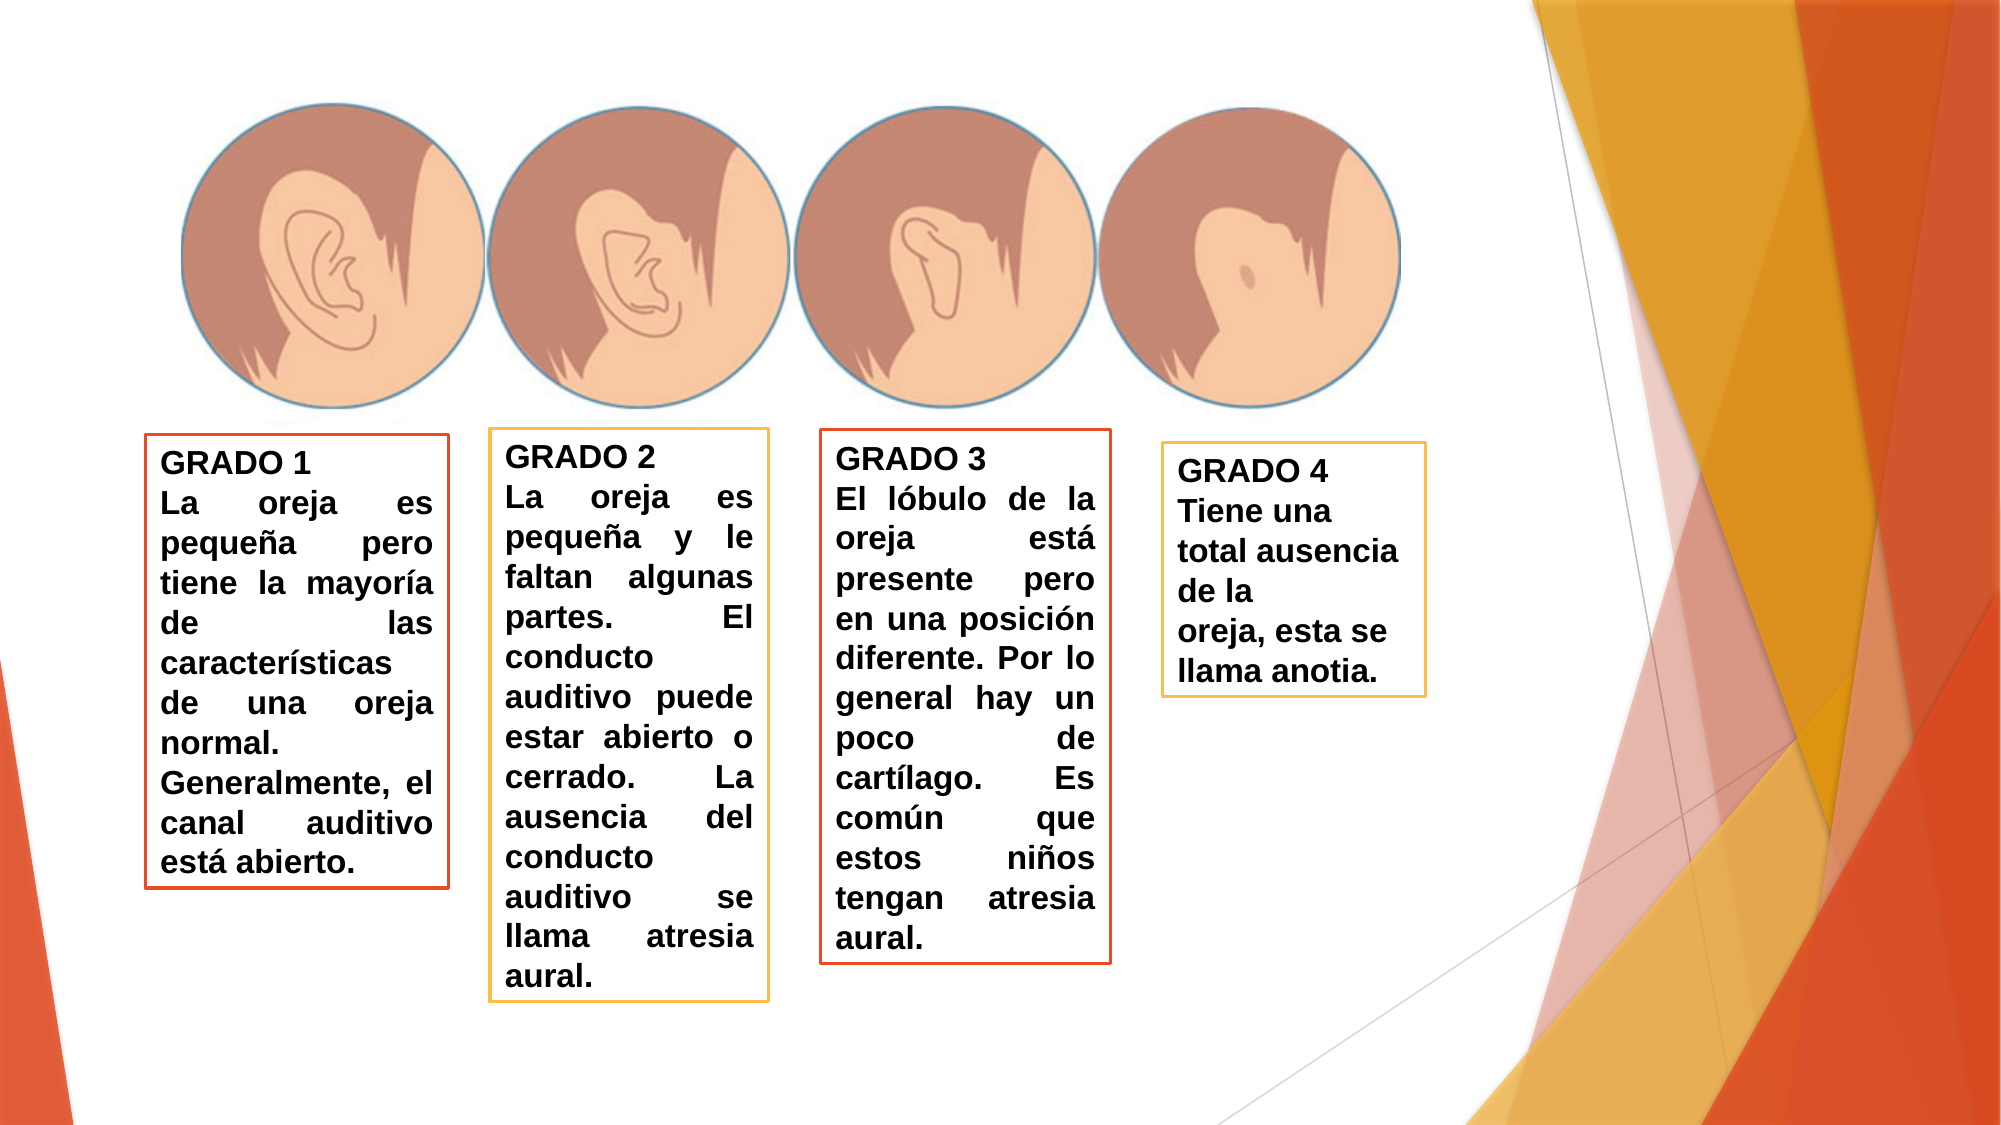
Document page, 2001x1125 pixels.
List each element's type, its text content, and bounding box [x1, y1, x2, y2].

text_box GRADO 3 El lóbulo de la oreja está presente pero en una posición diferente. Por lo general hay un poco de cartílago. Es común que estos niños tengan atresia aural. [819, 434, 1112, 965]
text_box GRADO 4 Tiene una total ausencia de la oreja, esta se llama anotia. [1161, 441, 1427, 698]
picture [180, 76, 1402, 426]
text_box GRADO 2 La oreja es pequeña y le faltan algunas partes. El conducto auditivo puede estar abierto o cerrado. La ausencia del conducto auditivo se llama atresia aural. [488, 434, 770, 1003]
text_box GRADO 1 La oreja es pequeña pero tiene la mayoría de las características de una oreja normal. Generalmente, el canal auditivo está abierto. [144, 433, 450, 890]
